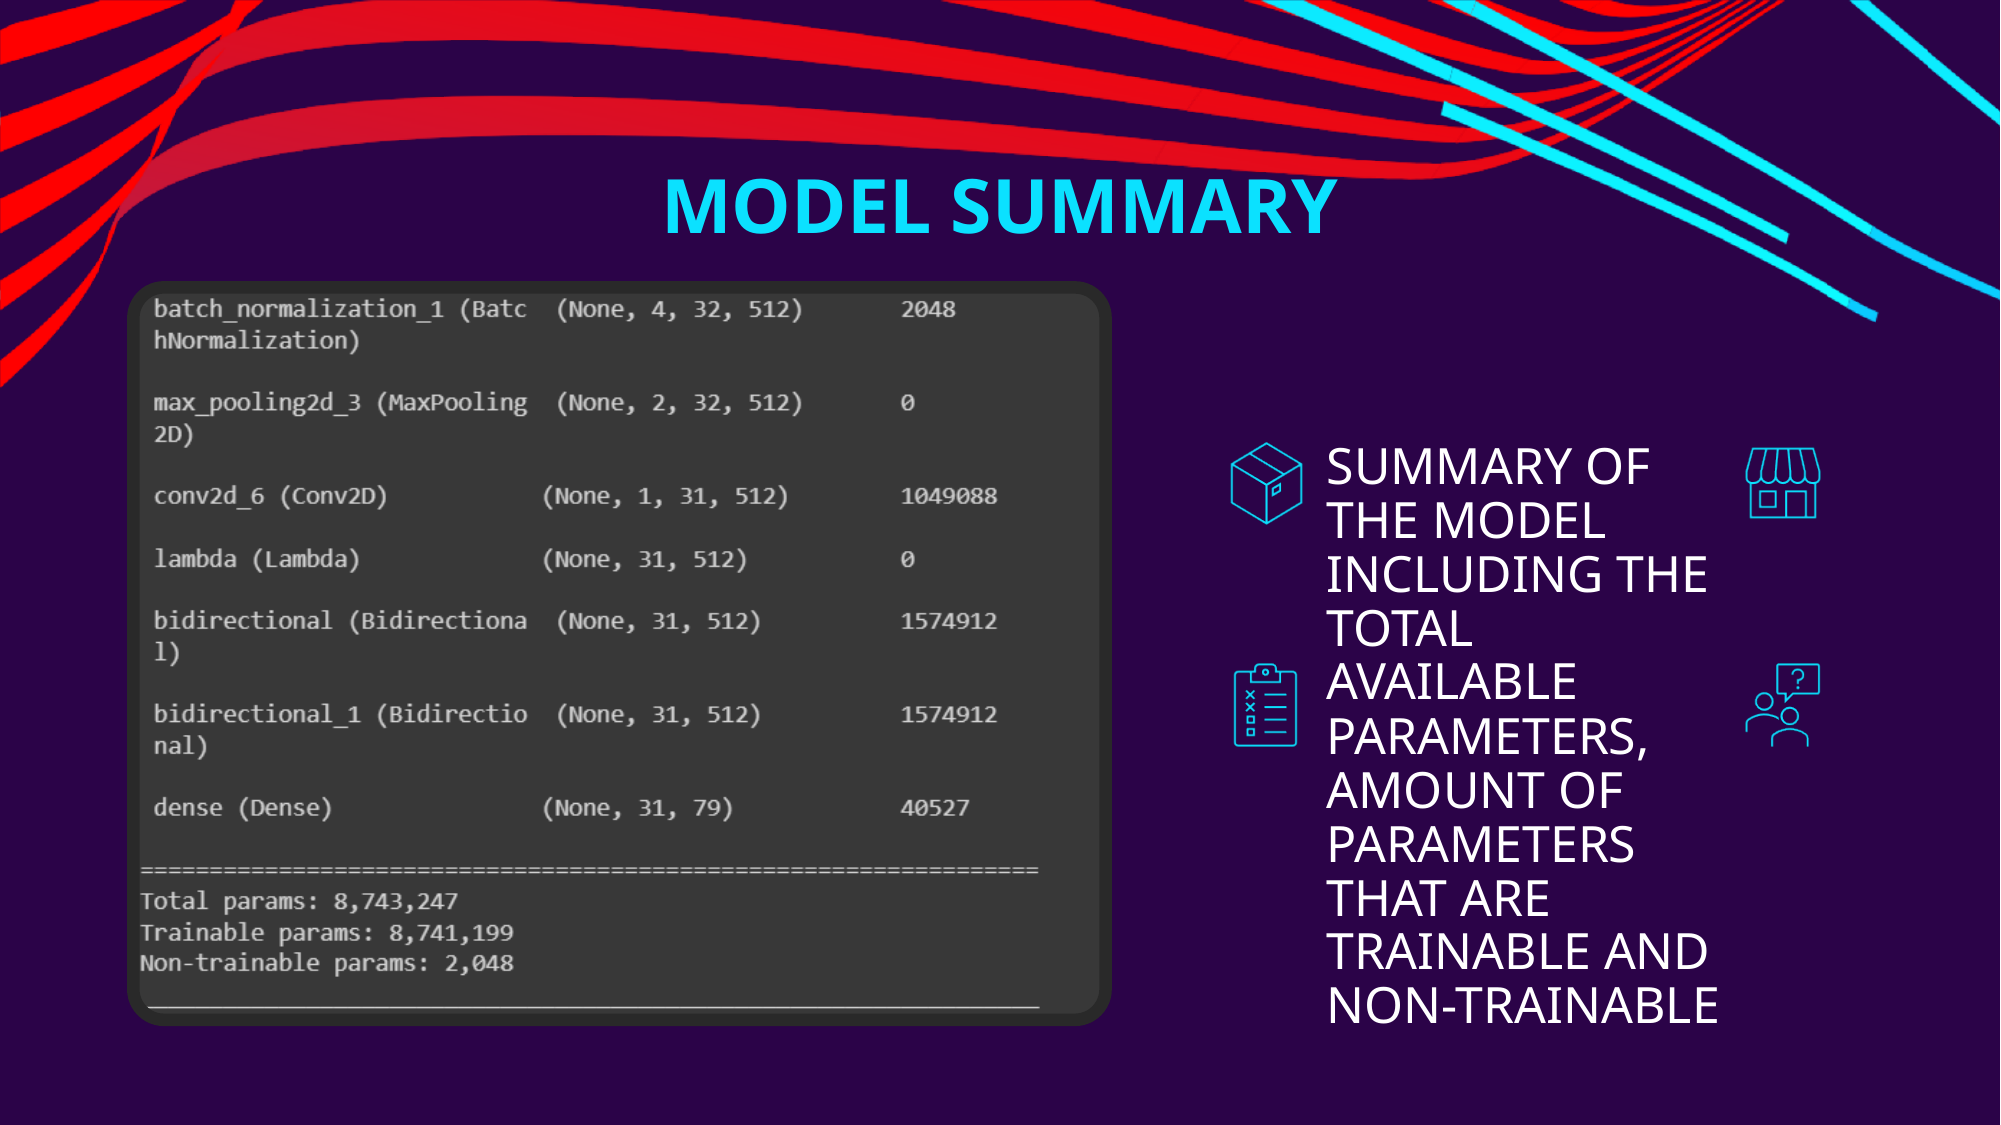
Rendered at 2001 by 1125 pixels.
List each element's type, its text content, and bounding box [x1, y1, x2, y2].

list SUMMARY OF THE MODEL INCLUDING THE TOTAL AVAILABLE PARAMETERS, AMOUNT OF PARAMETERS THAT ARE TRAINABLE AND NON-TRAINABLE [1311, 433, 1754, 805]
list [133, 287, 1106, 1021]
picture [1873, 230, 1885, 237]
picture [0, 0, 2000, 1125]
title MODEL SUMMARY [551, 144, 1449, 258]
